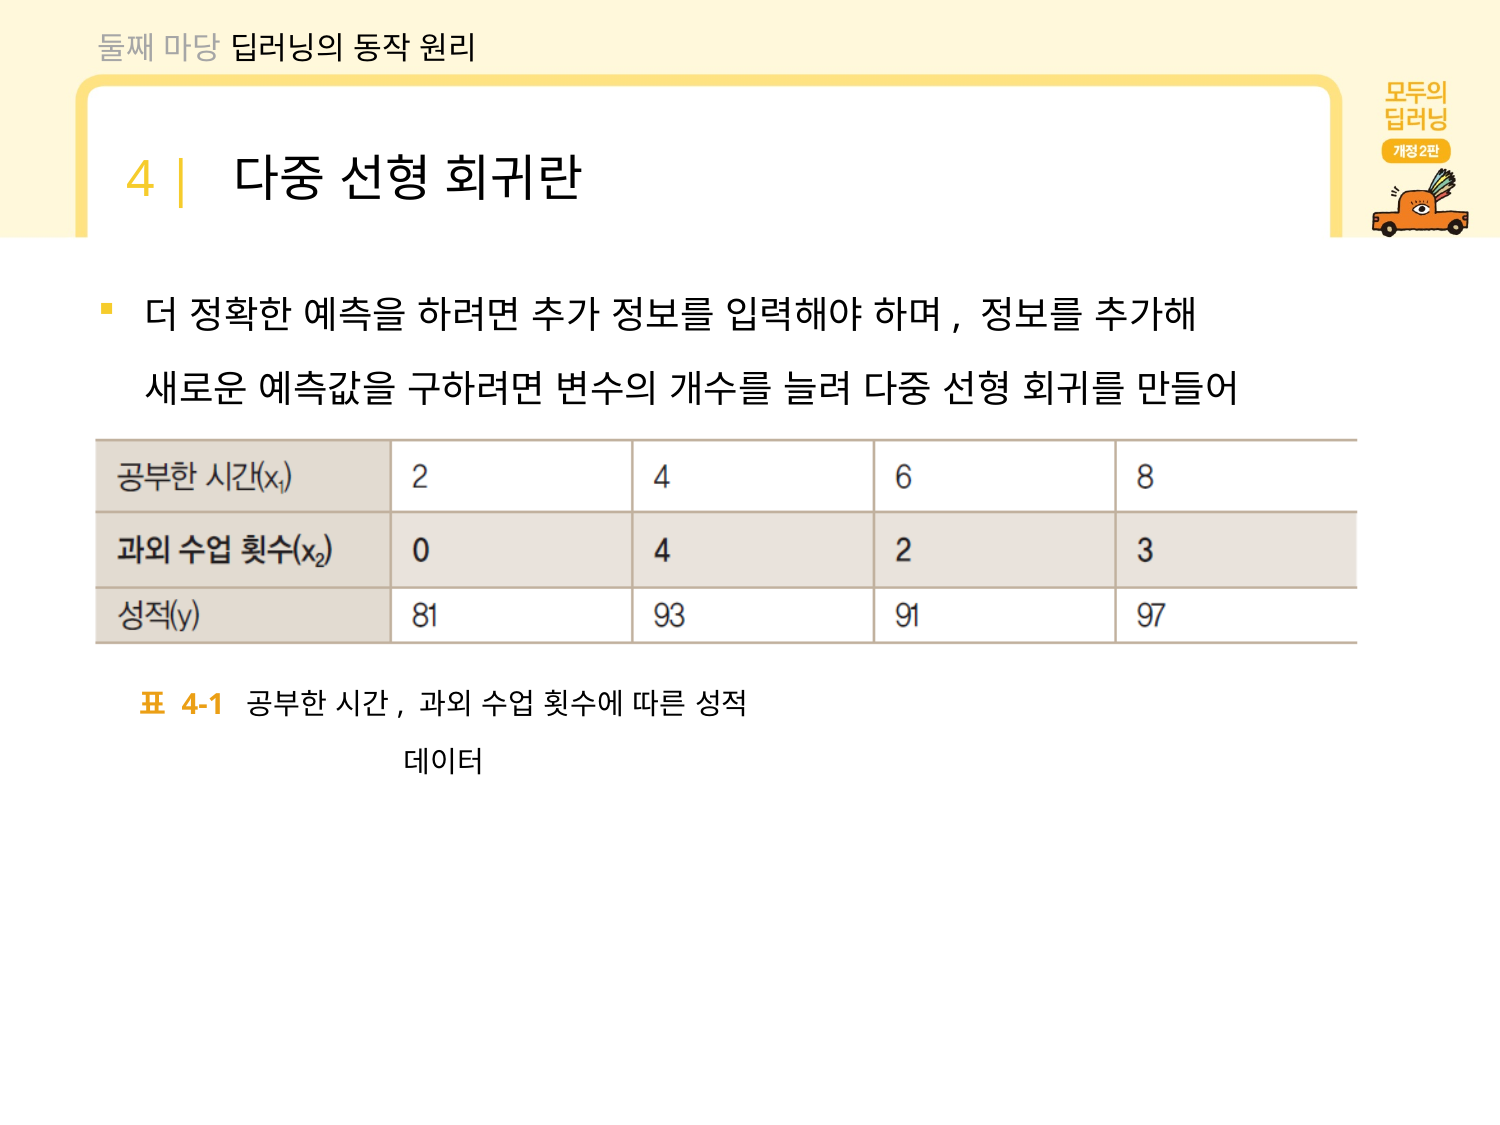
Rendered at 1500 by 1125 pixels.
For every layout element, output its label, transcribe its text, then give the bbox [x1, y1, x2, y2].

text_box 더 정확한 예측을 하려면 추가 정보를 입력해야 하며, 정보를 추가해 새로운 예측값을 구하려면 변수의 개수를 늘려 다중 선형 회귀를 만들어 주어야 함 [83, 254, 1323, 492]
text_box 4 | 다중 선형 회귀란 [111, 99, 1309, 214]
picture [0, 0, 1500, 1125]
text_box 둘째 마당 딥러닝의 동작 원리 [82, 0, 1133, 74]
text_box 표 4-1 공부한 시간, 과외 수업 횟수에 따른 성적 데이터 [98, 655, 791, 786]
